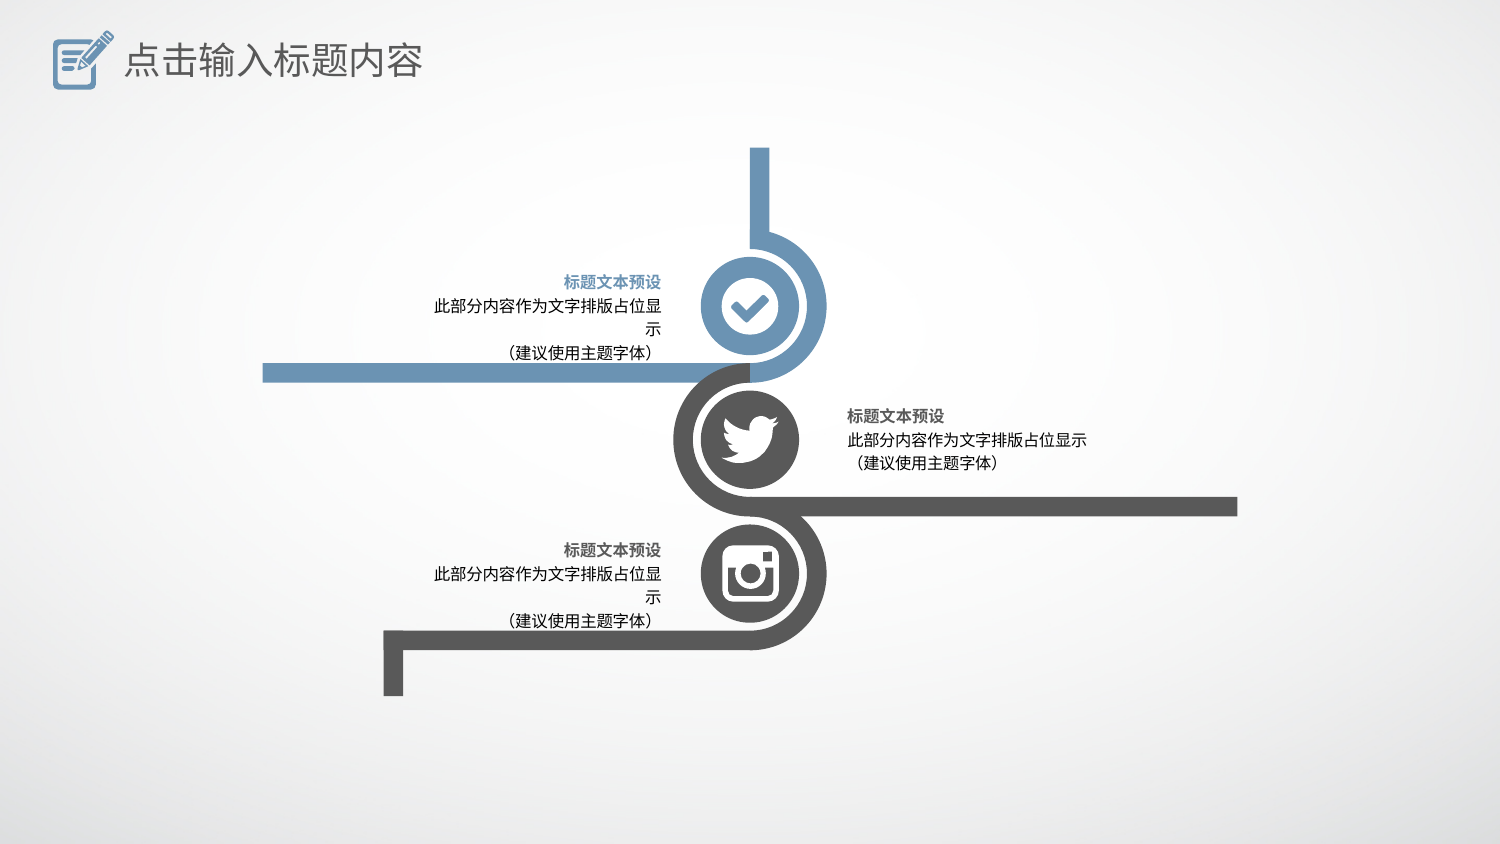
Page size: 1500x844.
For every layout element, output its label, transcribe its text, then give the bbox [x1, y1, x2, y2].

picture [0, 0, 1500, 844]
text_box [383, 496, 827, 697]
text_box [262, 147, 827, 383]
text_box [673, 362, 1238, 517]
text_box 点击输入标题内容 [123, 28, 474, 91]
